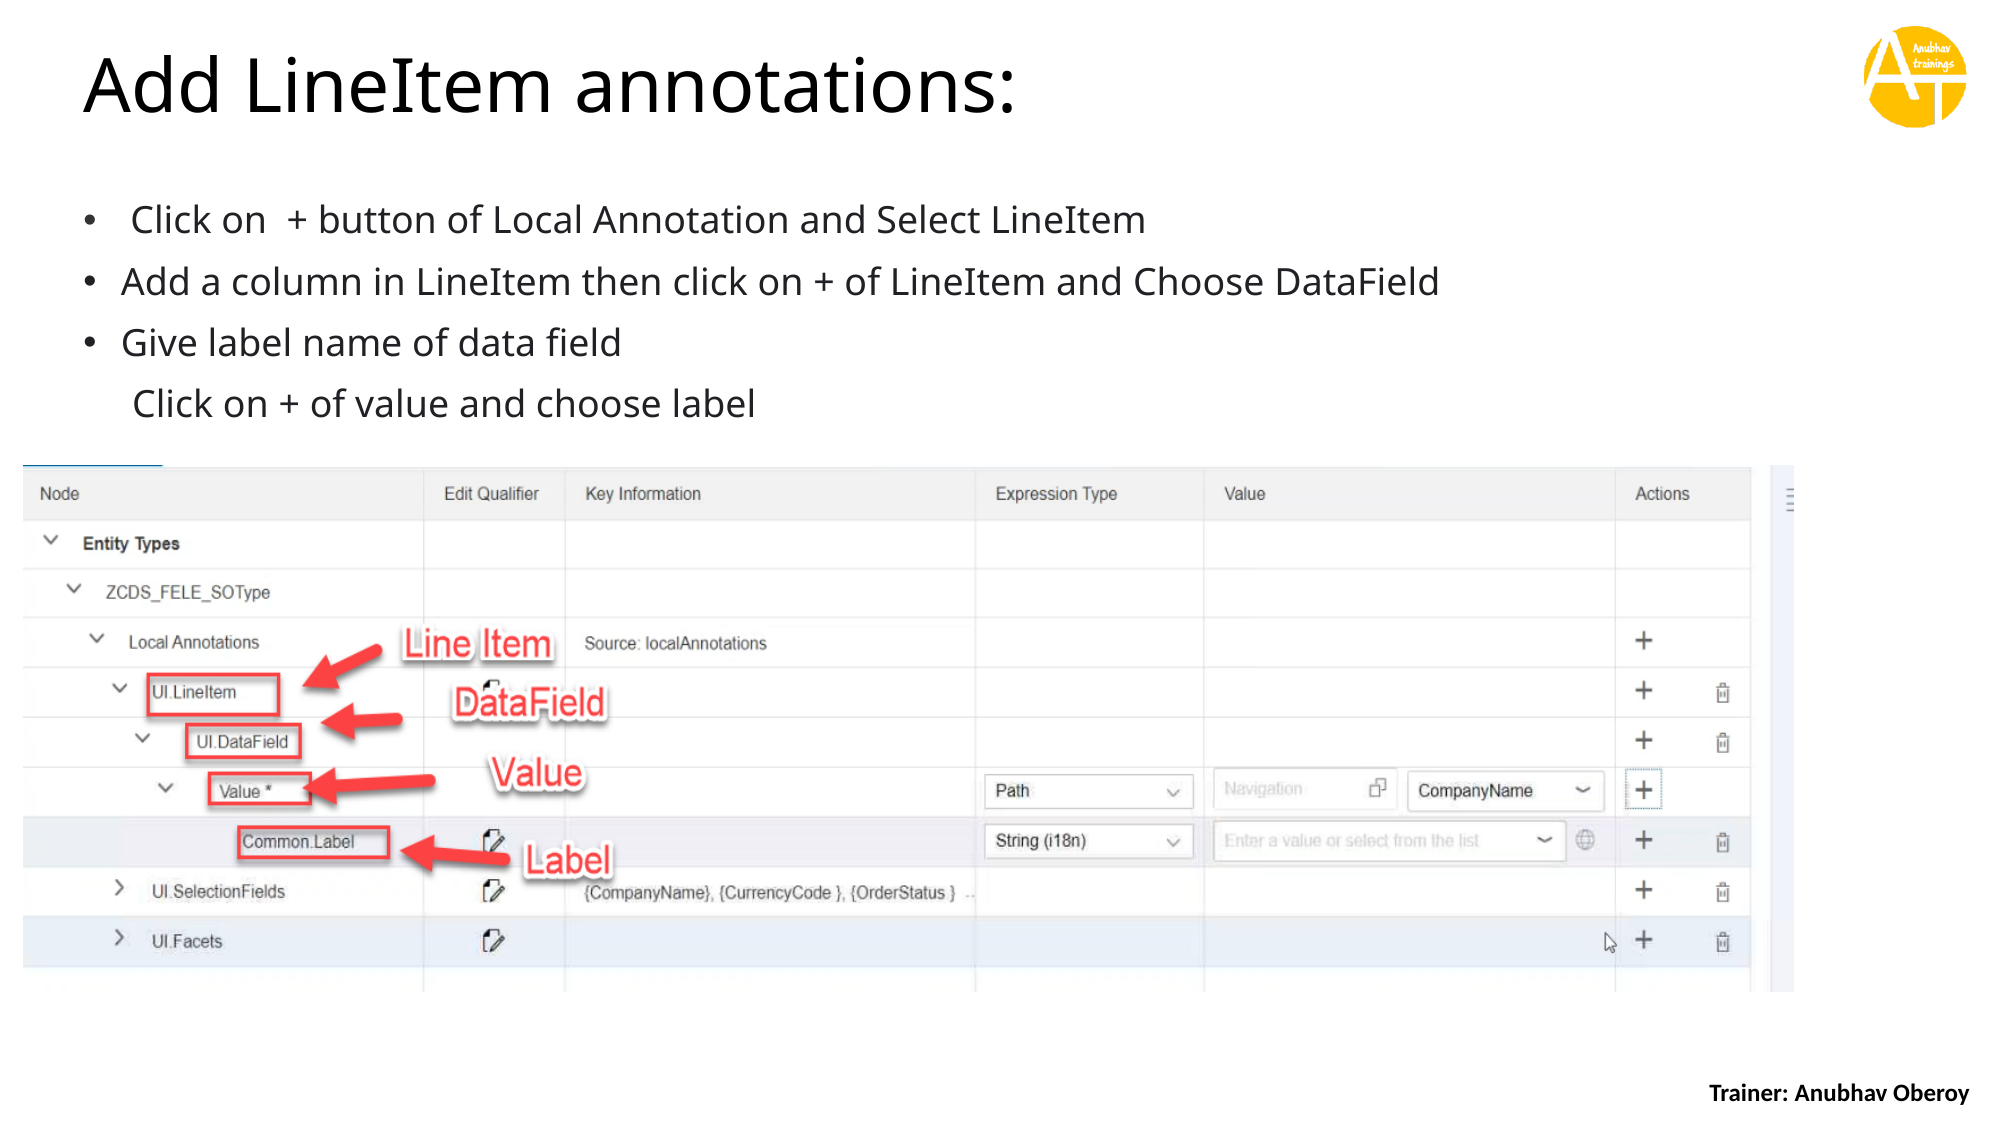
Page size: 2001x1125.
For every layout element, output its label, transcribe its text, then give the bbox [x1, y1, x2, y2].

picture [23, 465, 1794, 992]
text_box Trainer: Anubhav Oberoy [1657, 1074, 2000, 1109]
picture [1853, 19, 1972, 136]
list Click on + button of Local Annotation and Select LineItem Add a column in LineItem then click on + of LineItem and Choose DataField Give label name of data field Click on + of value and choose label [68, 194, 1794, 465]
title Add LineItem annotations: [68, 19, 1794, 156]
